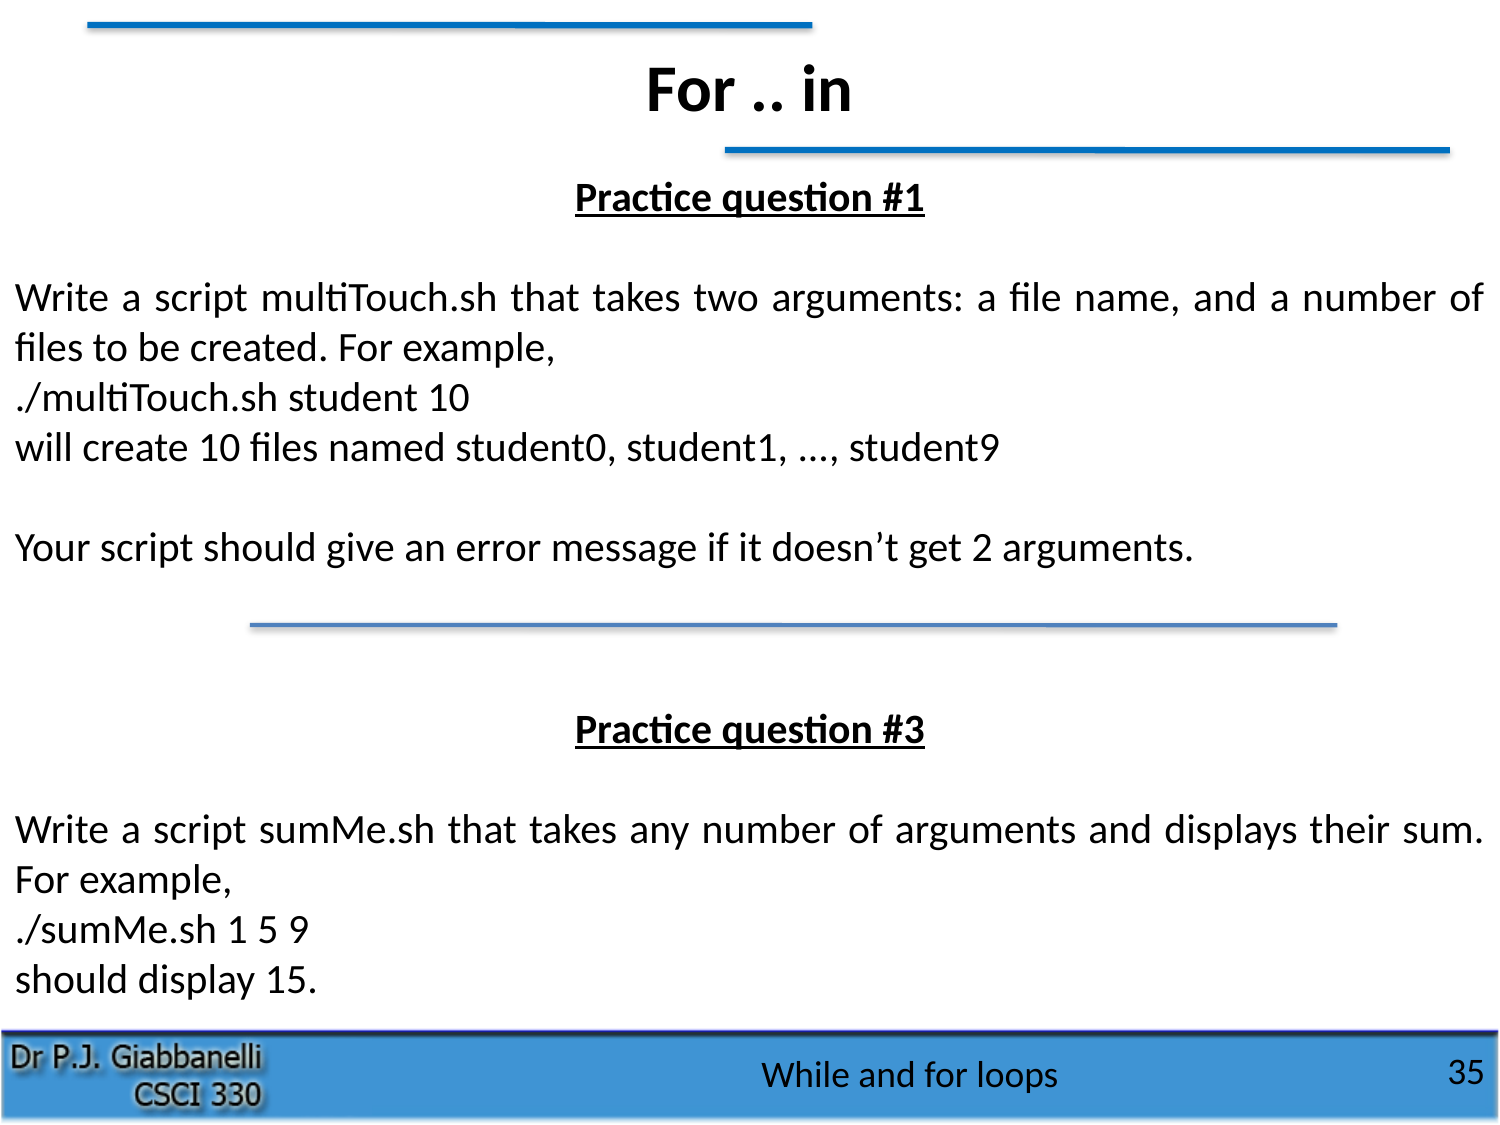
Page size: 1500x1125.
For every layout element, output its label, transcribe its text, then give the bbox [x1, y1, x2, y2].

text_box Practice question #3 Write a script sumMe.sh that takes any number of arguments and displays their sum. For example, ./sumMe.sh 1 5 9 should display 15. [0, 694, 1500, 1010]
text_box For .. in [0, 37, 1500, 133]
text_box Practice question #1 Write a script multiTouch.sh that takes two arguments: a file name, and a number of files to be created. For example, ./multiTouch.sh student 10 will create 10 files named student0, student1, ..., student9 Your script should give an error message if it doesn’t get 2 arguments. [0, 162, 1500, 578]
picture [0, 1026, 1500, 1125]
